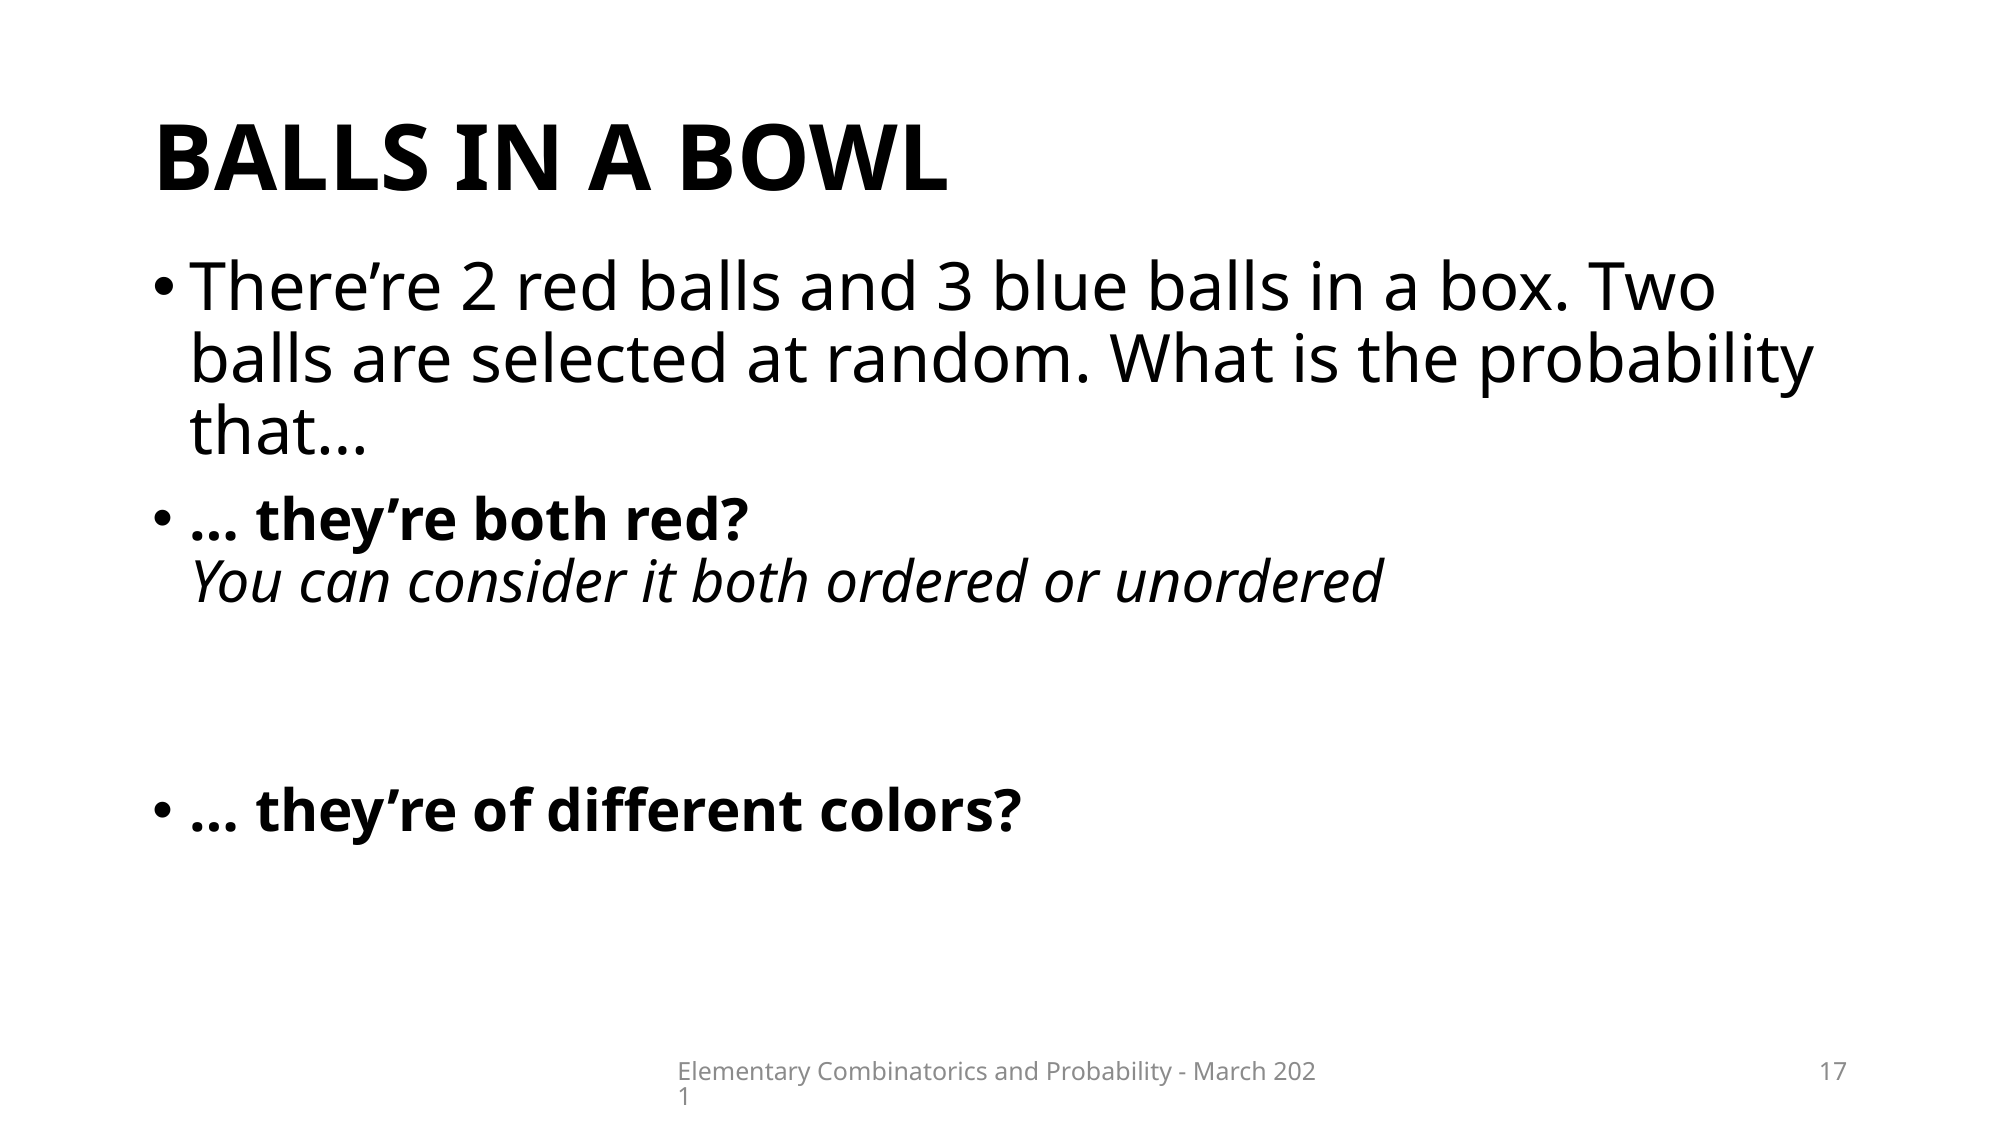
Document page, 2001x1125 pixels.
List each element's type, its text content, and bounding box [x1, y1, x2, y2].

title Balls in a bowl [137, 52, 1863, 270]
footer Elementary Combinatorics and Probability - March 2021 [662, 1042, 1338, 1103]
slide_number 17 [1412, 1042, 1863, 1103]
